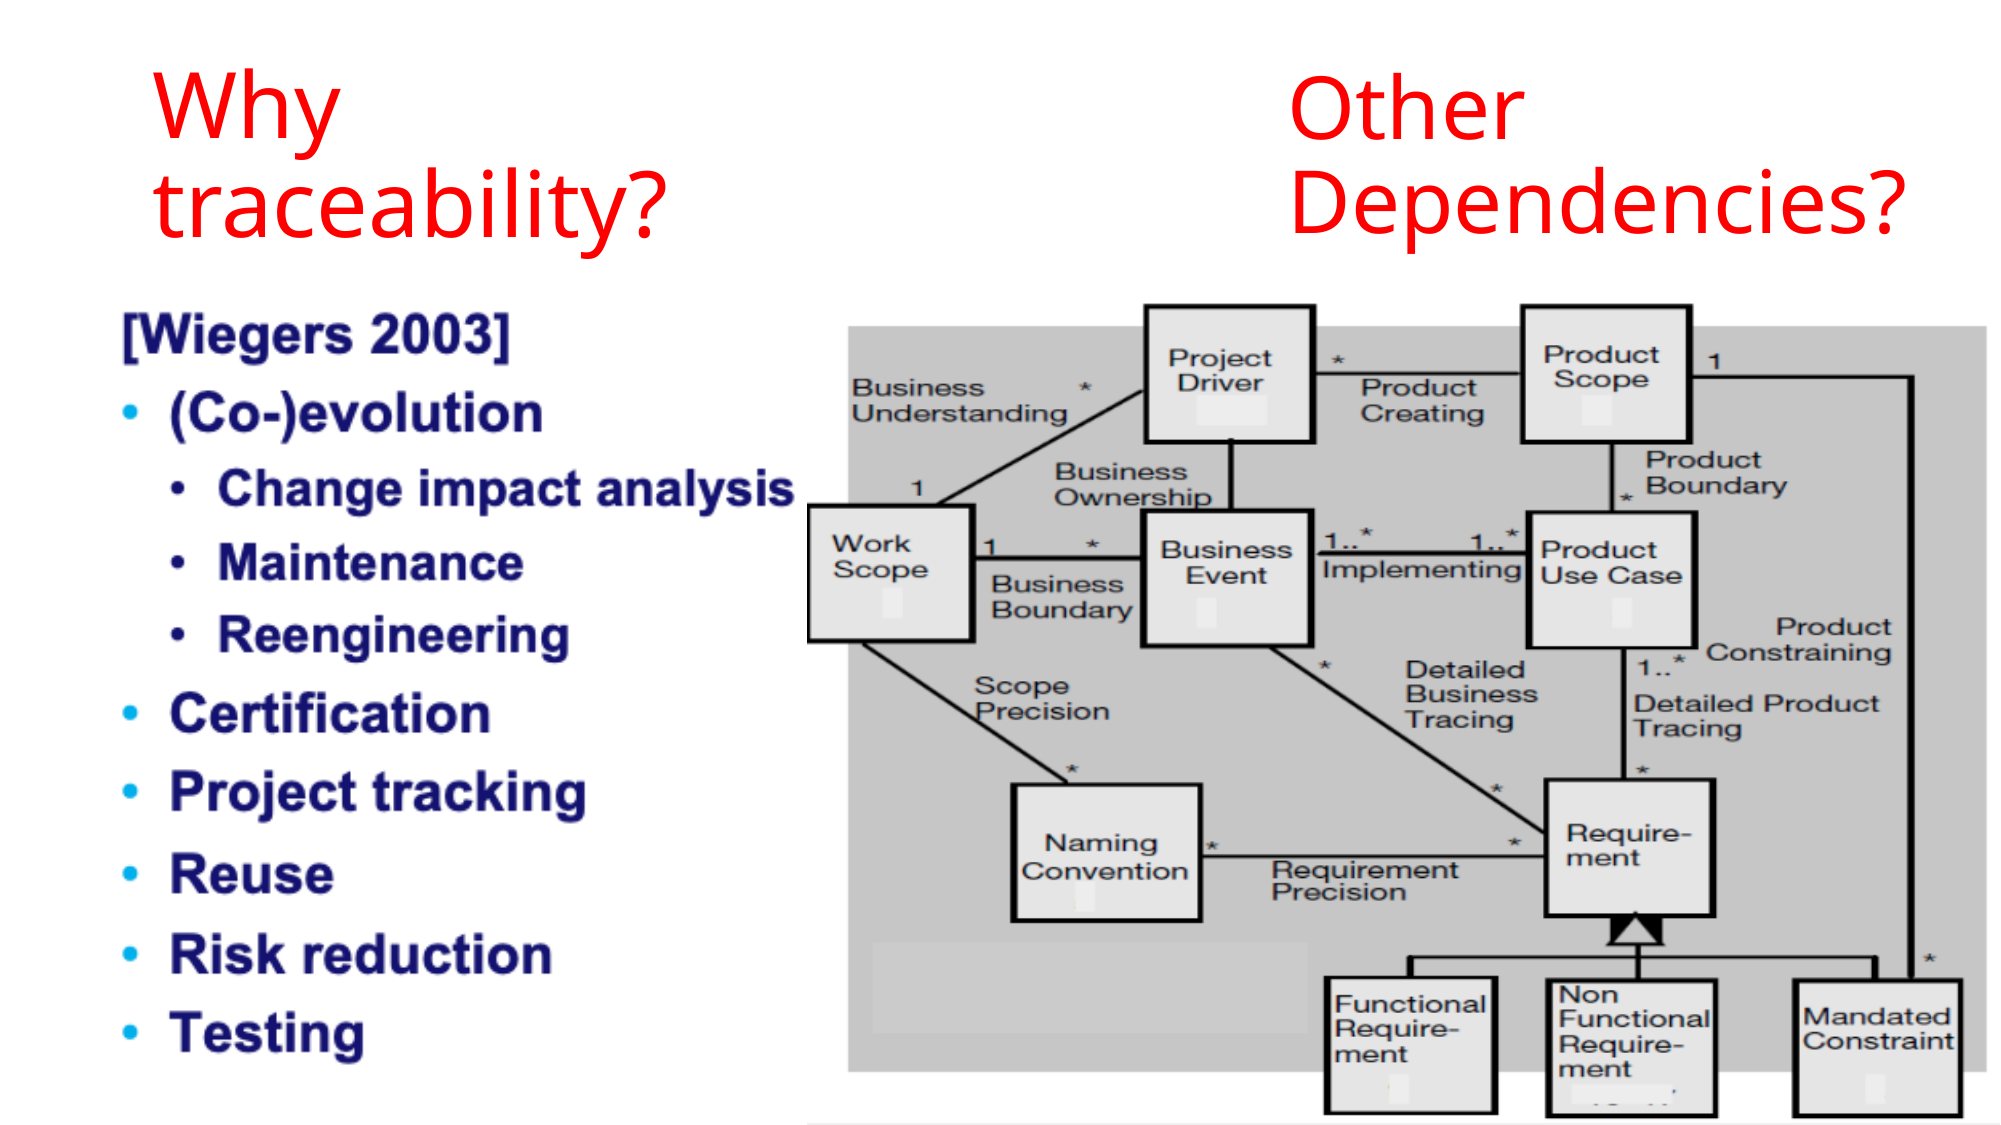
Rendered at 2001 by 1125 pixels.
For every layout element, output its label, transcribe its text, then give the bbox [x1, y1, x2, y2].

title Why traceability? [137, 49, 793, 267]
picture [807, 288, 2000, 1125]
text_box Other Dependencies? [1272, 49, 1928, 267]
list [87, 288, 807, 1104]
